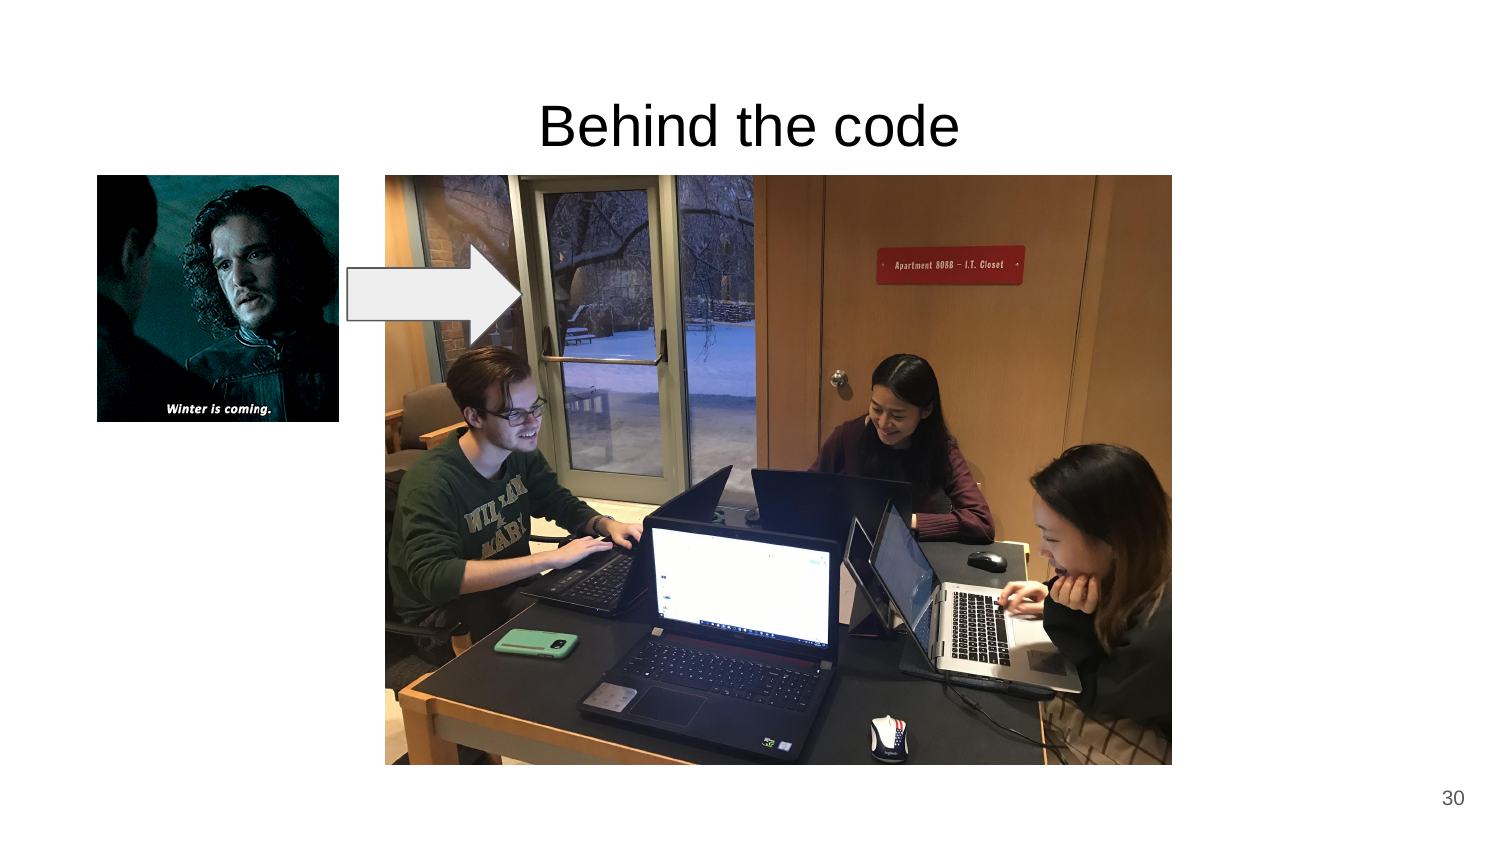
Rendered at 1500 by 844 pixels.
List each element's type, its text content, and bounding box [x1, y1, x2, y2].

slide_number ‹#› [1389, 764, 1480, 830]
picture [385, 175, 1172, 766]
title Behind the code [51, 72, 1449, 167]
text_box [347, 267, 380, 321]
picture [96, 175, 339, 423]
